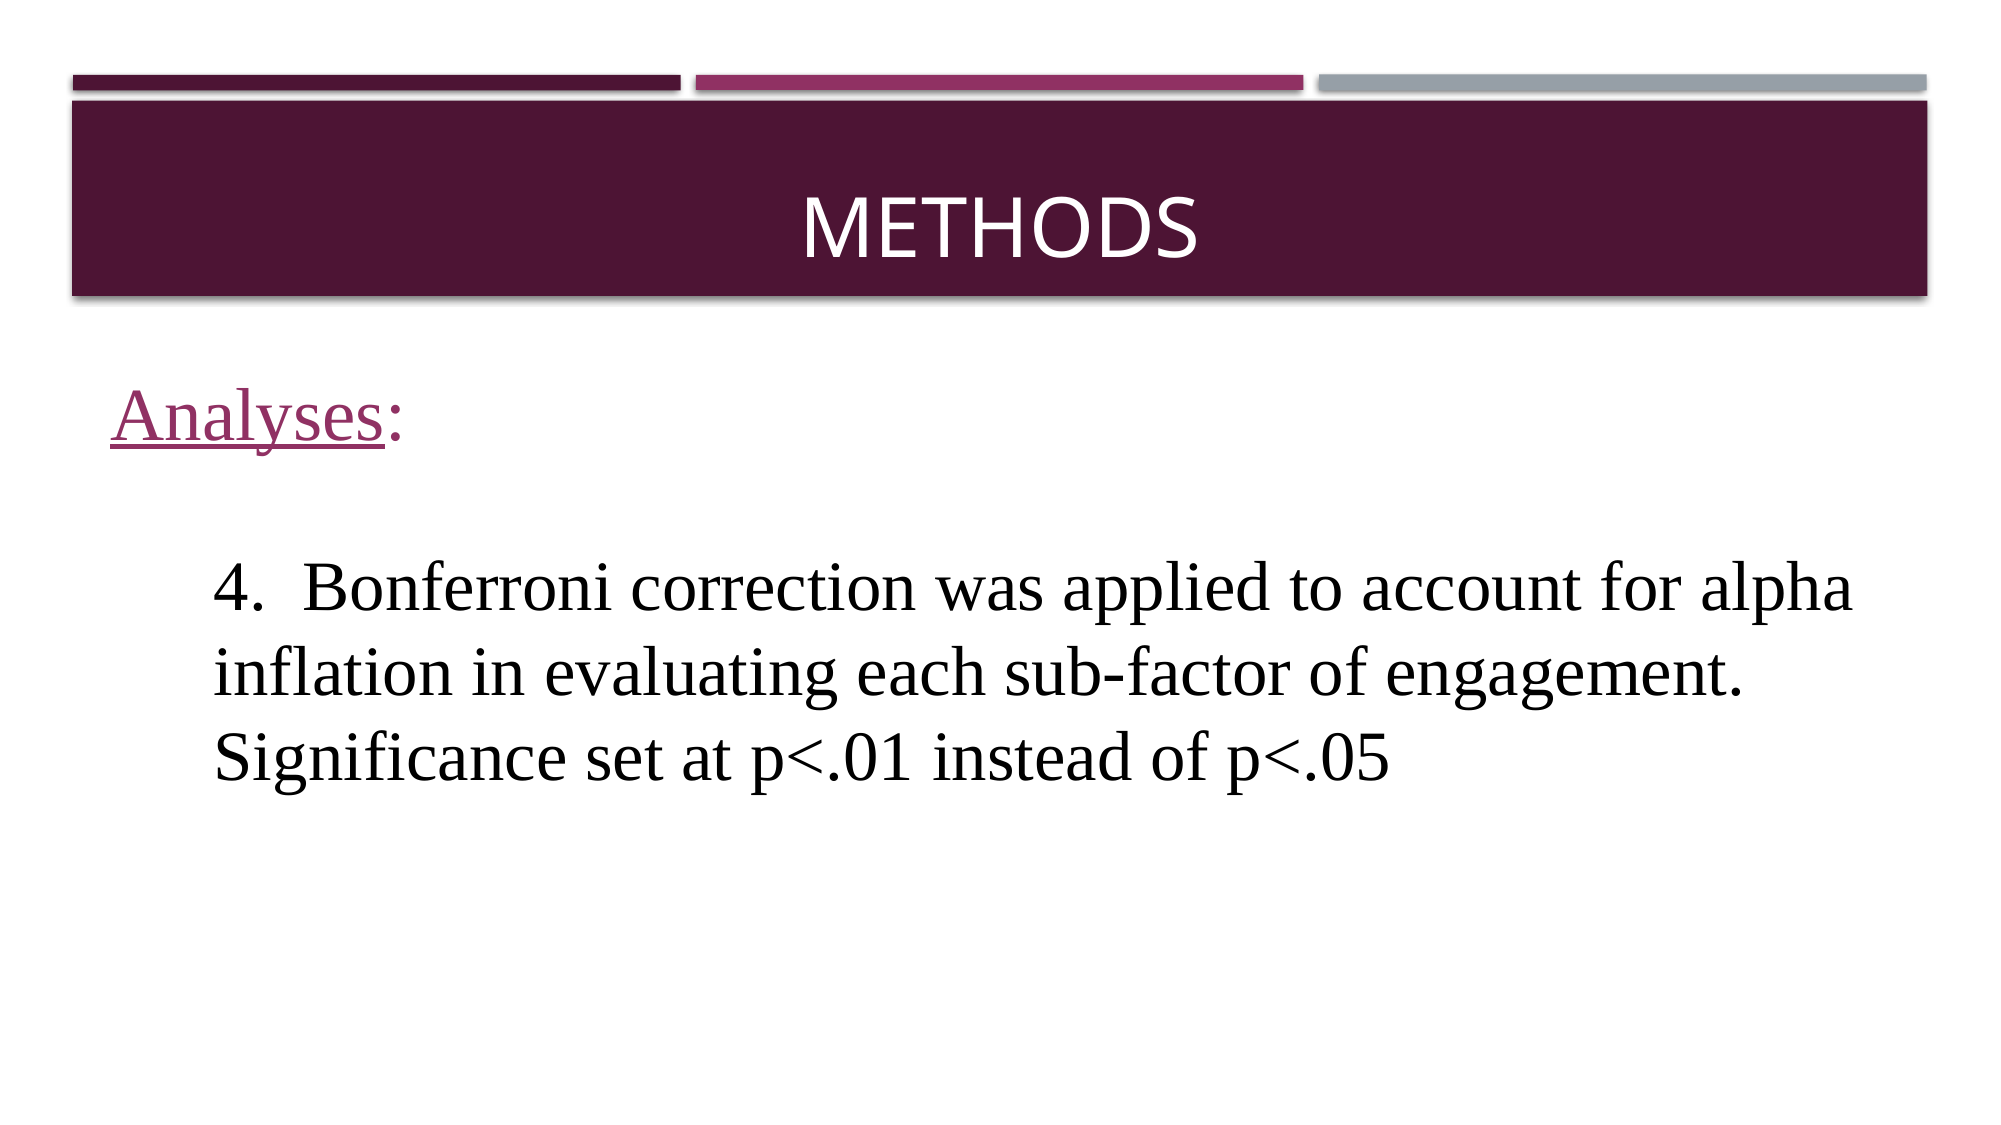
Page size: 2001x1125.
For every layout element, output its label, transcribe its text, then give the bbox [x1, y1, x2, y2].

list Analyses: 4. Bonferroni correction was applied to account for alpha inflation in evaluating each sub-factor of engagement. Significance set at p<.01 instead of p<.05 [95, 357, 1905, 1092]
title Methods [95, 115, 1905, 282]
